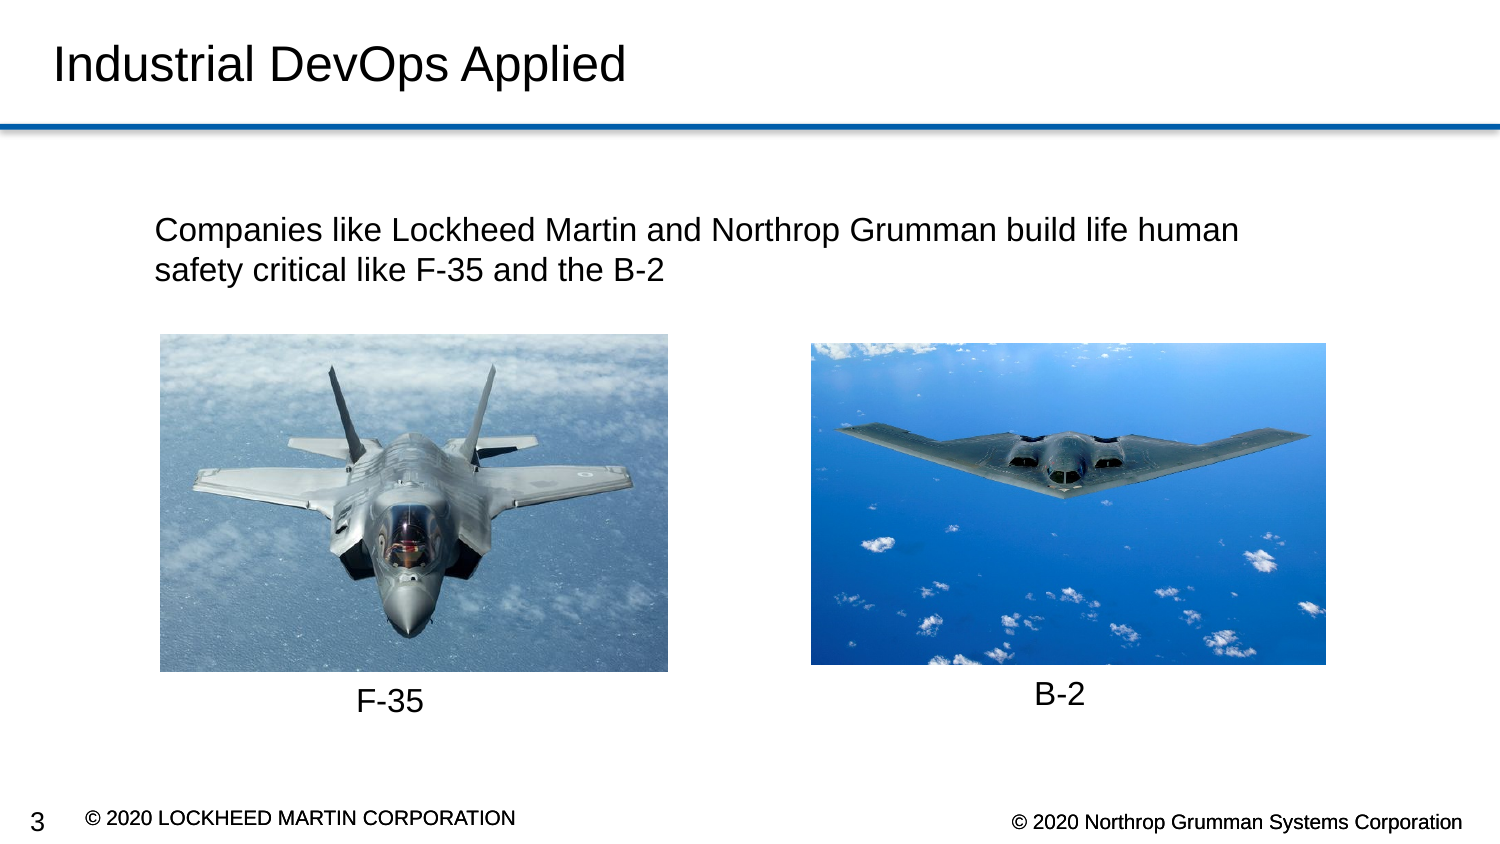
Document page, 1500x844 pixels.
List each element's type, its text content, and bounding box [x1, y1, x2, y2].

text_box B-2 [1019, 673, 1101, 720]
slide_number 3 [4, 796, 71, 844]
text_box F-35 [341, 681, 440, 727]
picture [160, 334, 669, 673]
text_box Companies like Lockheed Martin and Northrop Grumman build life human safety critical like F-35 and the B-2 [139, 201, 1301, 296]
picture [811, 342, 1326, 665]
title Industrial DevOps Applied [37, 9, 1138, 113]
